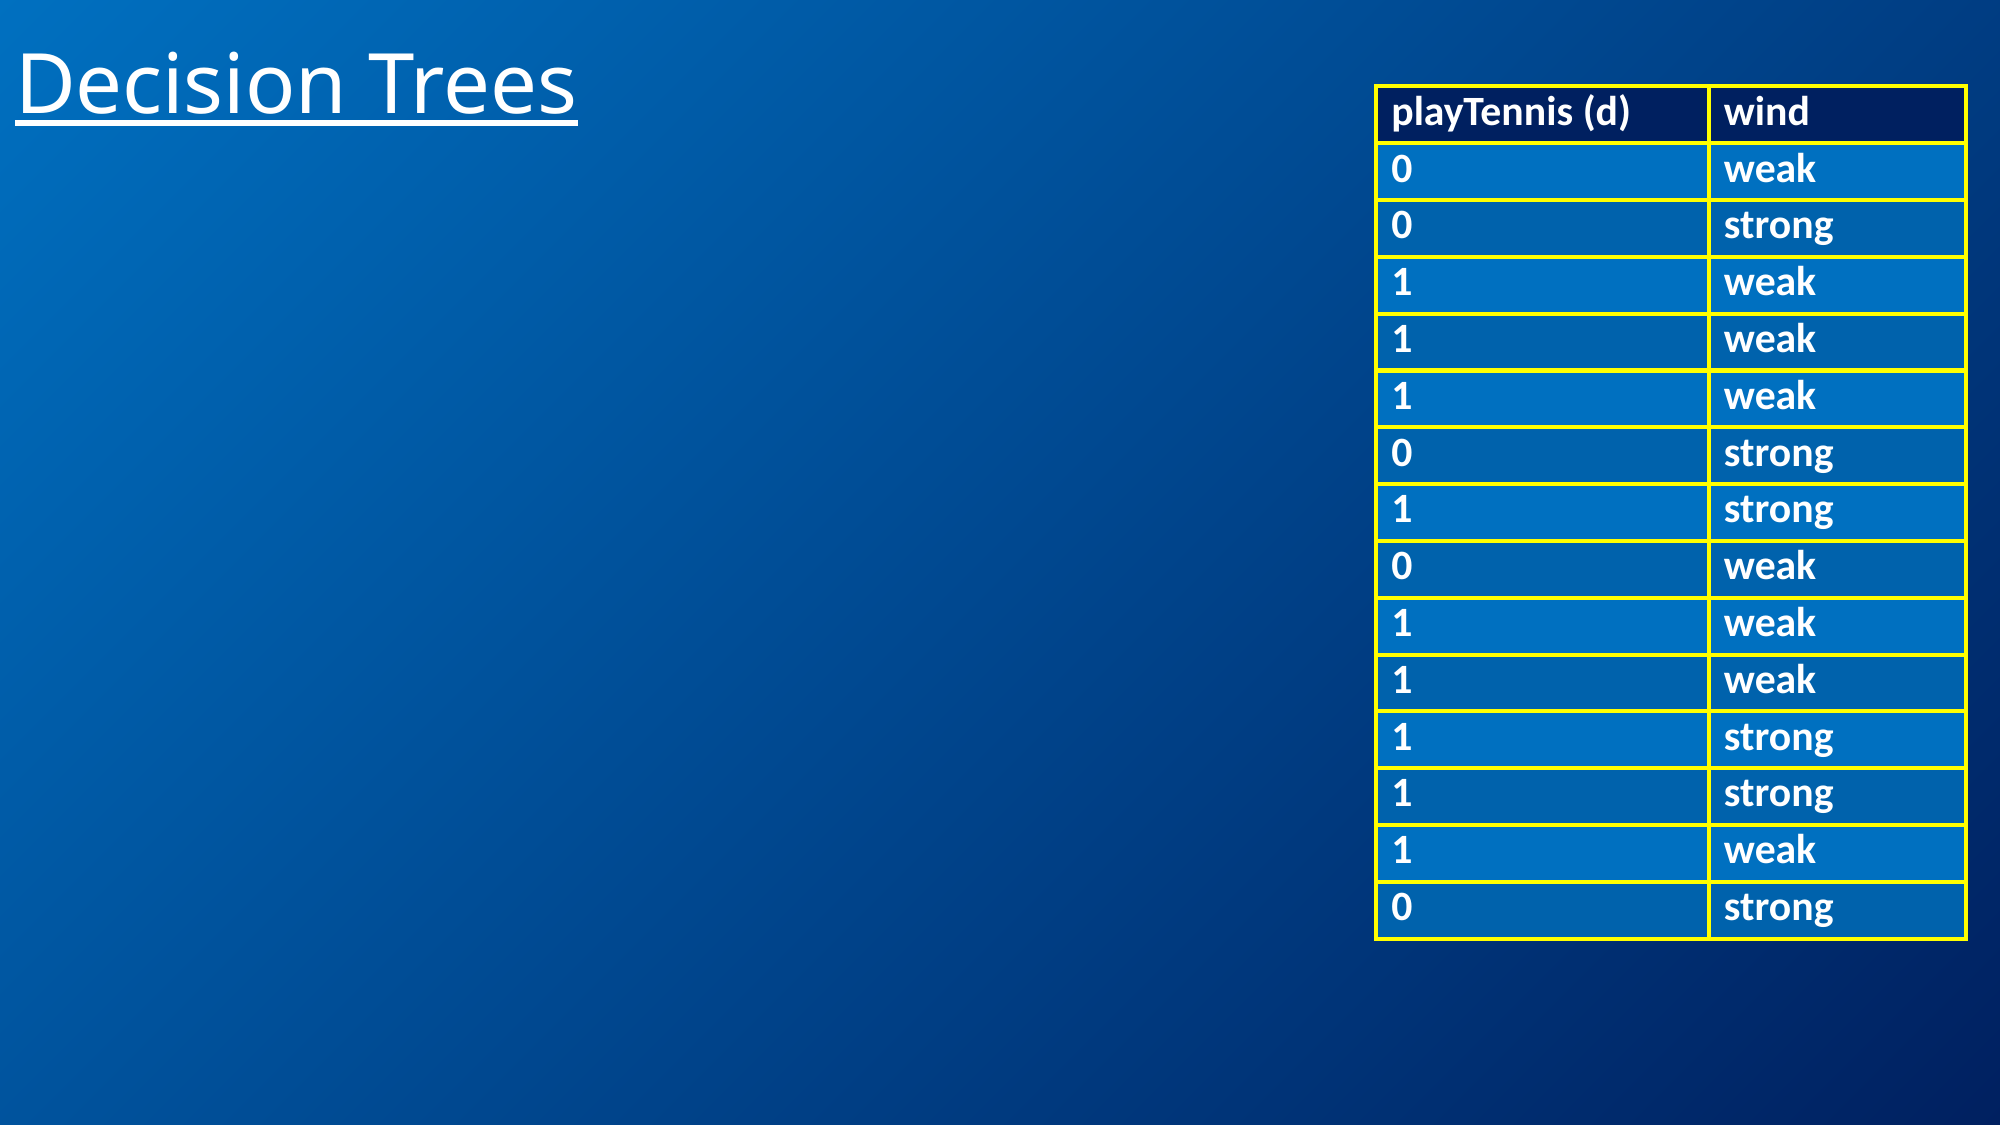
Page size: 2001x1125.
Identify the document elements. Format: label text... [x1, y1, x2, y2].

table_cell strong [1711, 770, 1964, 823]
table_cell strong [1711, 202, 1964, 255]
table_cell 1 [1378, 486, 1707, 539]
table_cell weak [1711, 600, 1964, 653]
table_cell strong [1711, 884, 1964, 937]
table_cell weak [1711, 145, 1964, 198]
table_cell 1 [1378, 259, 1707, 312]
table_header wind [1711, 88, 1964, 141]
table_cell 0 [1378, 884, 1707, 937]
table_cell weak [1711, 316, 1964, 368]
table_cell weak [1711, 373, 1964, 425]
table_cell 0 [1378, 543, 1707, 596]
table_cell 1 [1378, 316, 1707, 368]
table_cell weak [1711, 827, 1964, 880]
table_cell weak [1711, 543, 1964, 596]
table_cell 0 [1378, 202, 1707, 255]
table_cell strong [1711, 713, 1964, 766]
table_cell 1 [1378, 600, 1707, 653]
table_cell 1 [1378, 827, 1707, 880]
table_cell 1 [1378, 770, 1707, 823]
table_cell 0 [1378, 429, 1707, 482]
table_cell 0 [1378, 145, 1707, 198]
table_cell 1 [1378, 373, 1707, 425]
table_cell weak [1711, 657, 1964, 709]
table_cell strong [1711, 429, 1964, 482]
table_cell strong [1711, 486, 1964, 539]
table_header playTennis (d) [1378, 88, 1707, 141]
table_cell weak [1711, 259, 1964, 312]
title Decision Trees [0, 1, 1806, 172]
table_cell 1 [1378, 713, 1707, 766]
table_cell 1 [1378, 657, 1707, 709]
